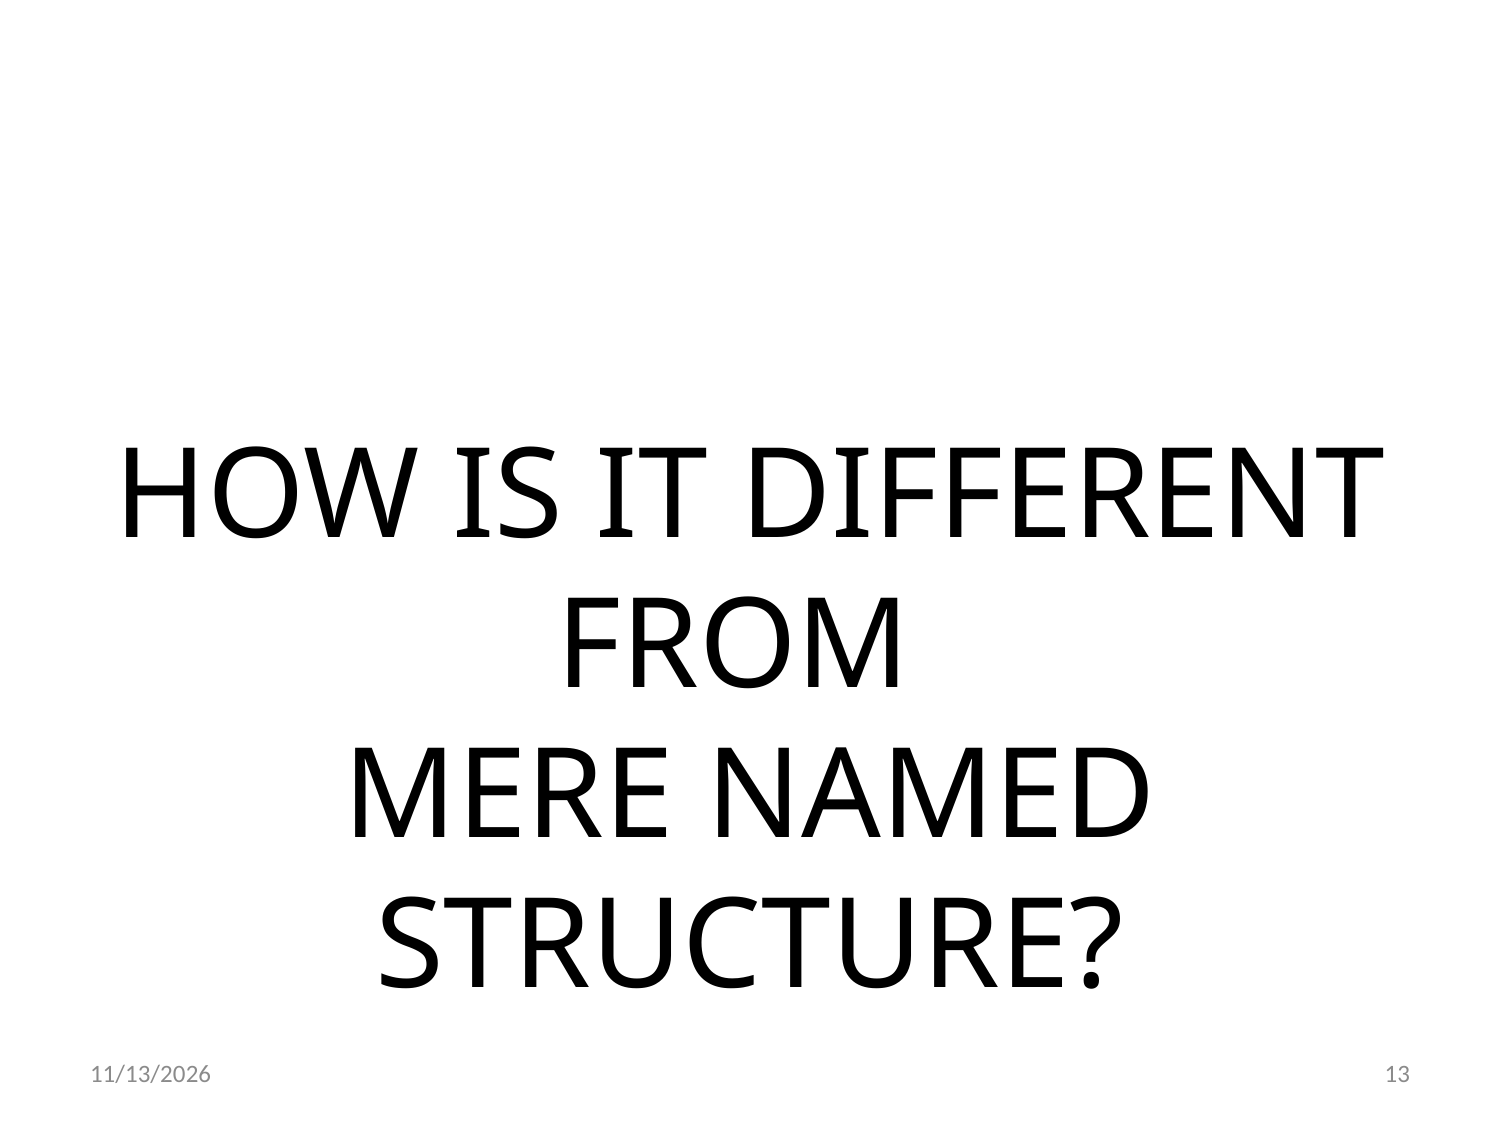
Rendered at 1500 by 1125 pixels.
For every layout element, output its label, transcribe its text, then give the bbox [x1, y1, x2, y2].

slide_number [75, 1042, 425, 1103]
list HOW IS IT DIFFERENT FROM MERE NAMED STRUCTURE? [0, 404, 1500, 506]
slide_number 13 [1074, 1042, 1425, 1103]
